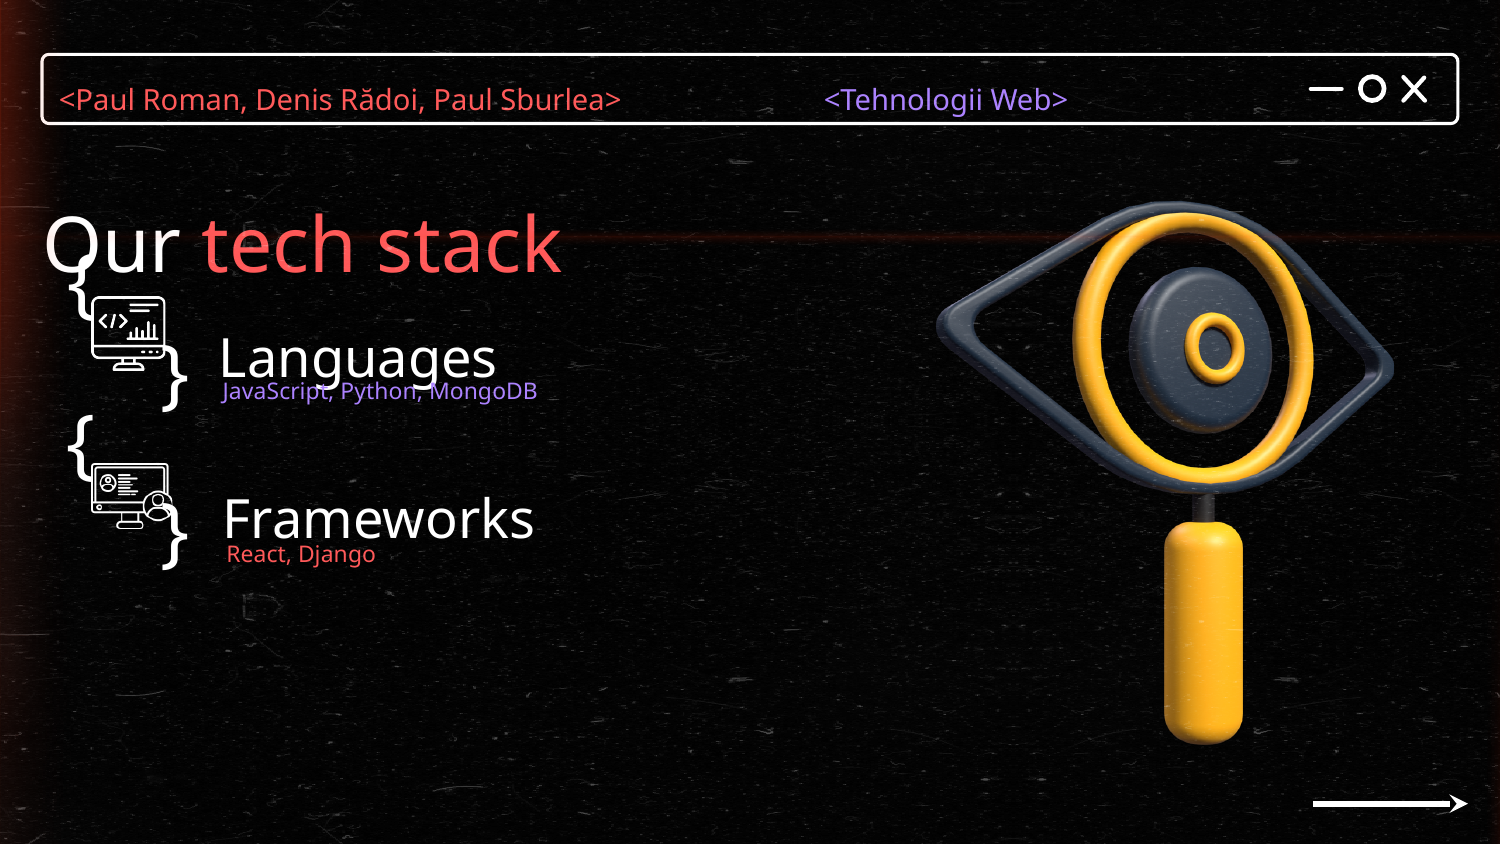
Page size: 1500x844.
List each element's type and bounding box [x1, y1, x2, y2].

text_box [0, 0, 1500, 844]
text_box [41, 42, 1459, 125]
